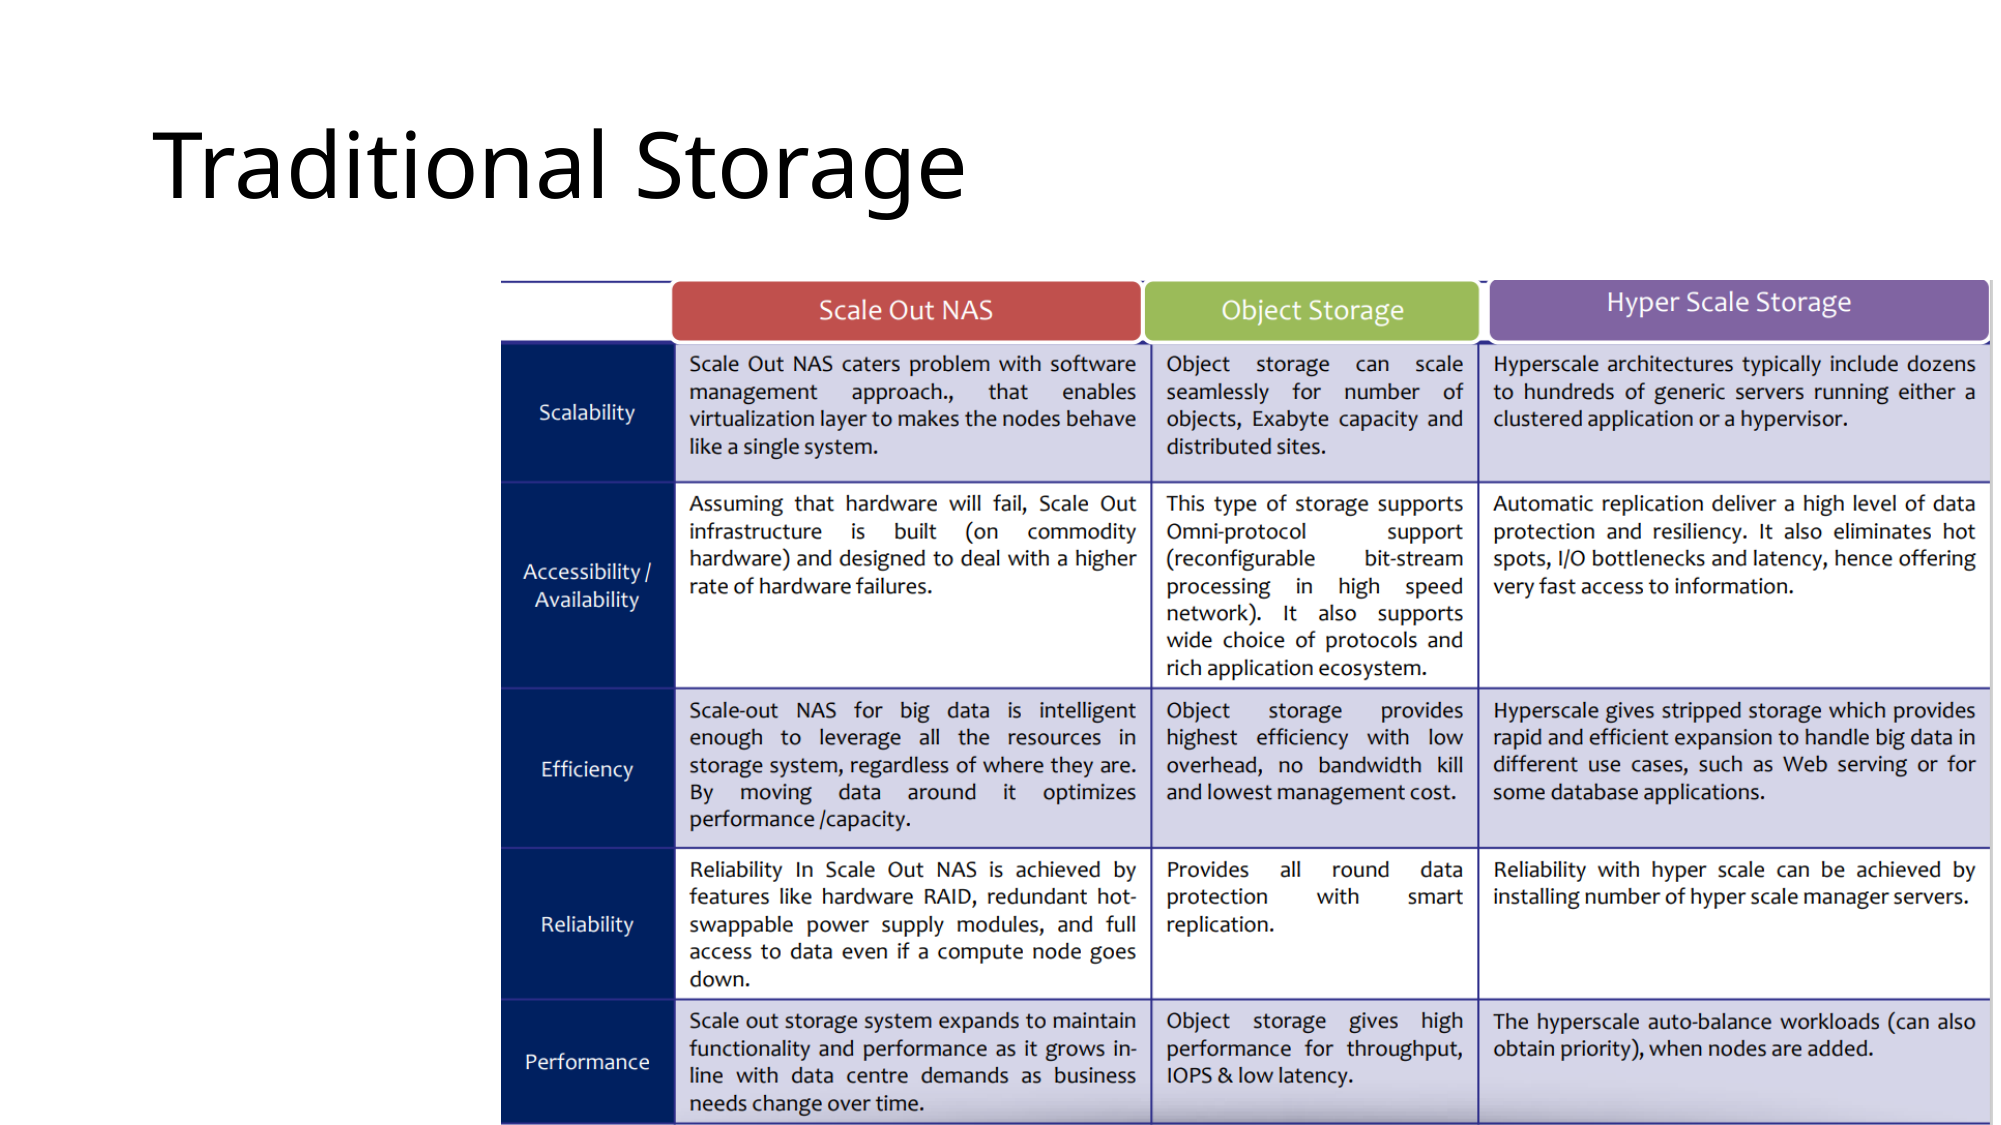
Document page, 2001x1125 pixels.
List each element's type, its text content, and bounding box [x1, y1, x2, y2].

picture [501, 280, 1993, 1125]
title Traditional Storage [137, 59, 1863, 278]
